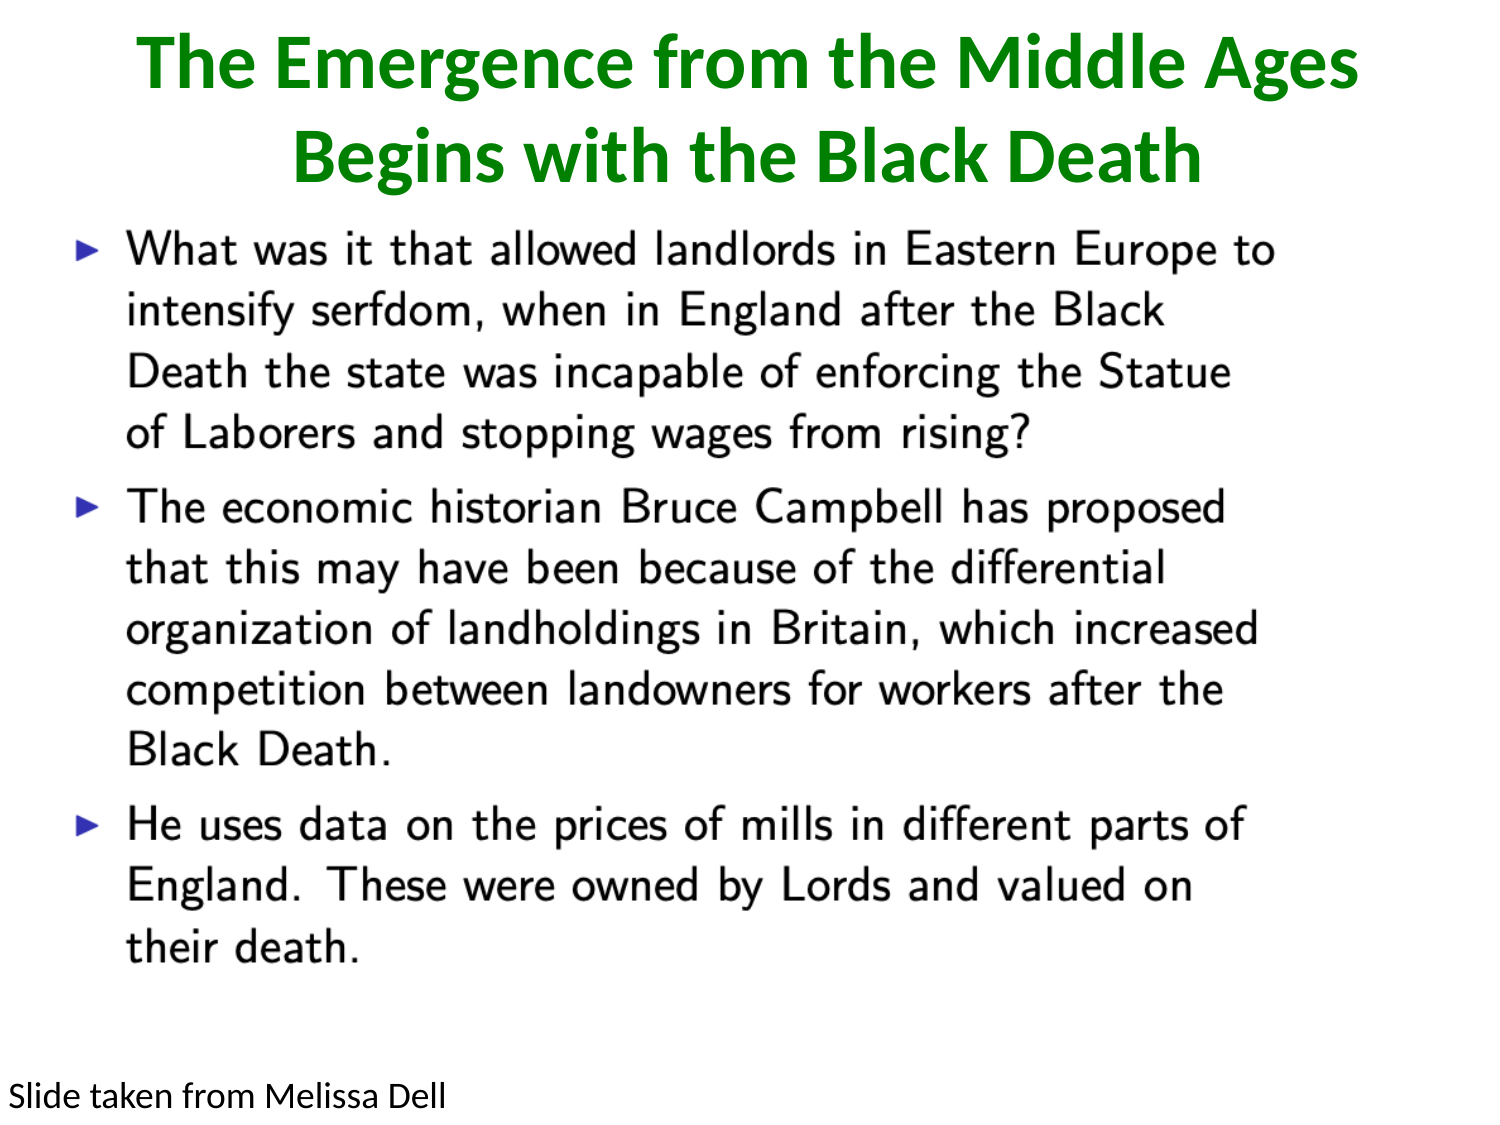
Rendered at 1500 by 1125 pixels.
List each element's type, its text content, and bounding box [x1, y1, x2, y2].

title The Emergence from the Middle Ages Begins with the Black Death [44, 0, 1453, 209]
text_box Slide taken from Melissa Dell [0, 1064, 455, 1124]
picture [45, 208, 1314, 1065]
